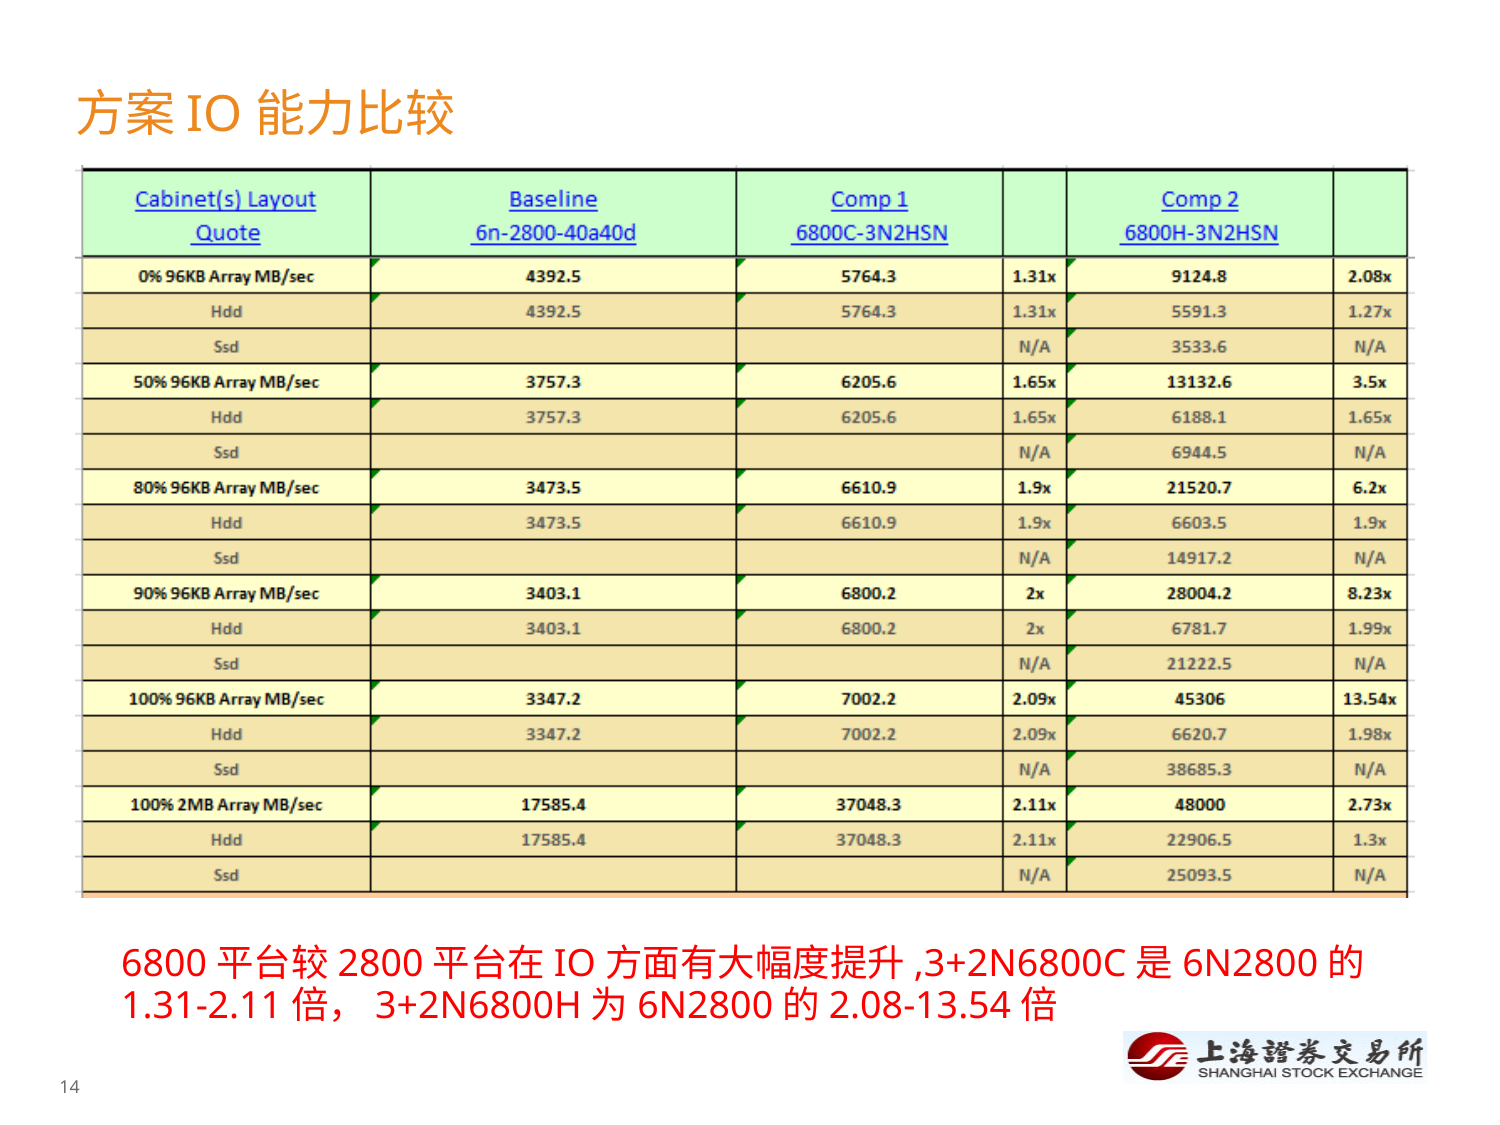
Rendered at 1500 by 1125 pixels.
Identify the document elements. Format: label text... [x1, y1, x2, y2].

picture [1123, 1031, 1428, 1084]
text_box 6800平台较2800平台在IO方面有大幅度提升,3+2N6800C是6N2800的1.31-2.11倍，3+2N6800H为6N2800的2.08-13.54倍 [106, 934, 1394, 1035]
title 方案IO能力比较 [75, 28, 1425, 144]
picture [74, 164, 1415, 898]
